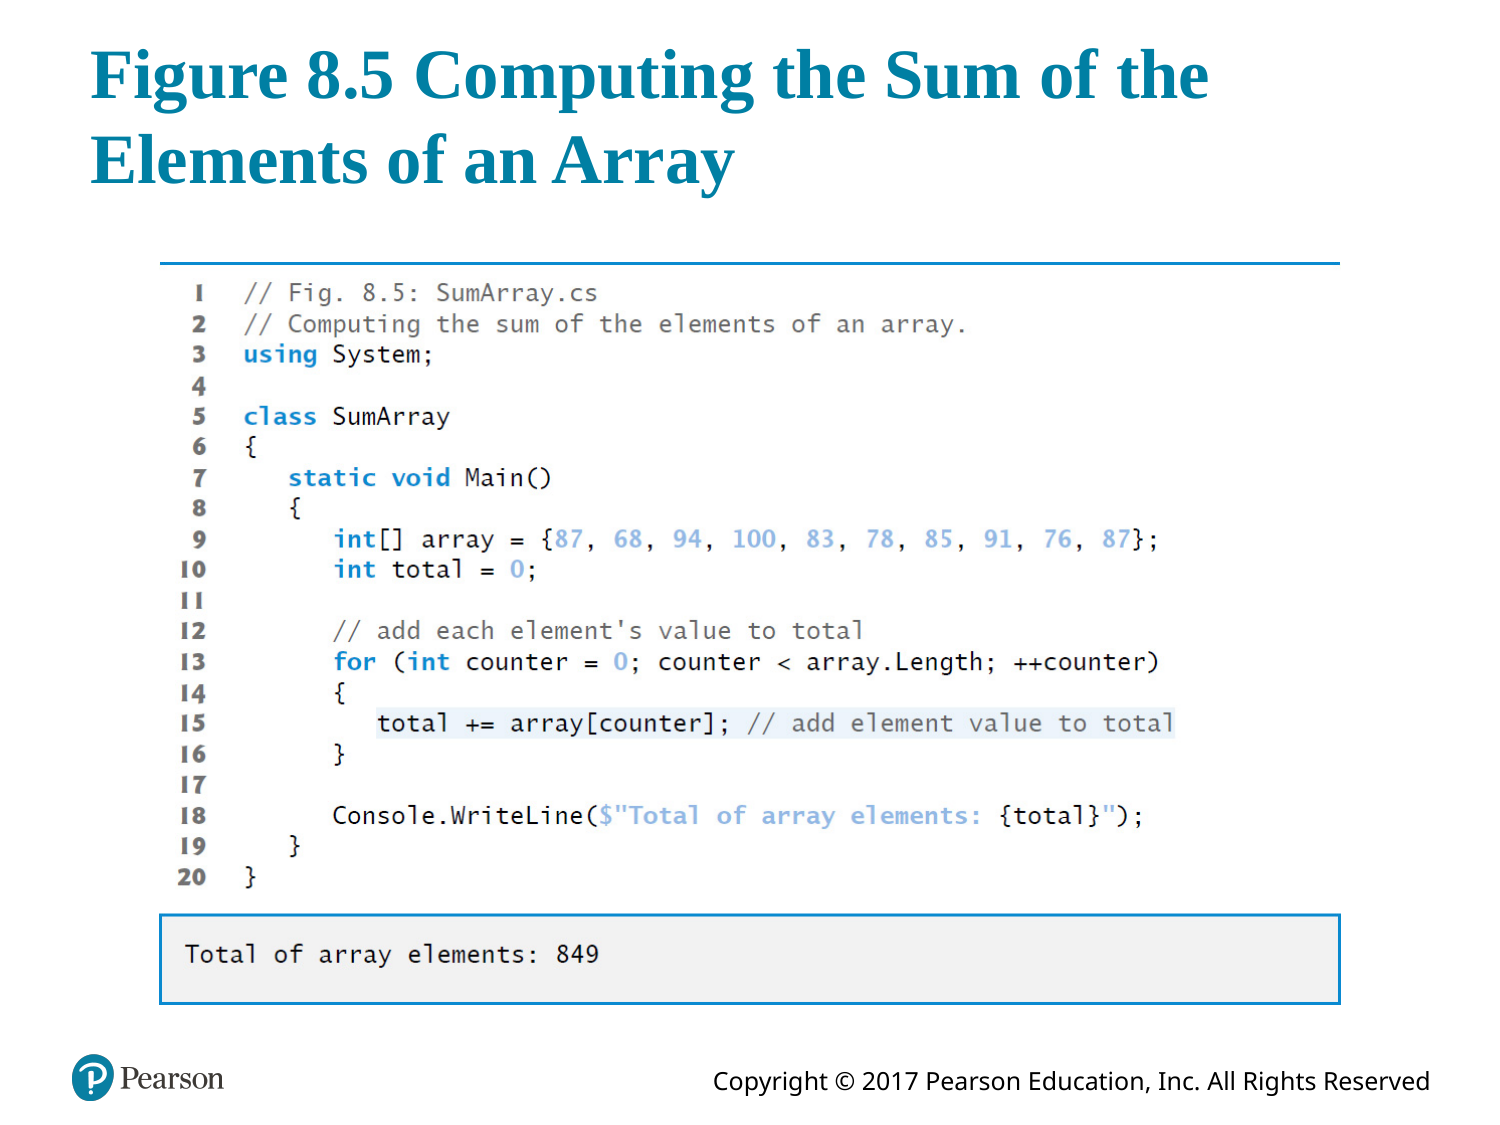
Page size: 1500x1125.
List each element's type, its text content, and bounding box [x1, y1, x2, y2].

title Figure 8.5 Computing the Sum of the Elements of an Array [75, 37, 1425, 213]
picture [159, 262, 1341, 1006]
picture [98, 1054, 224, 1101]
picture [72, 1087, 83, 1101]
picture [72, 1054, 88, 1070]
picture [80, 1063, 106, 1088]
